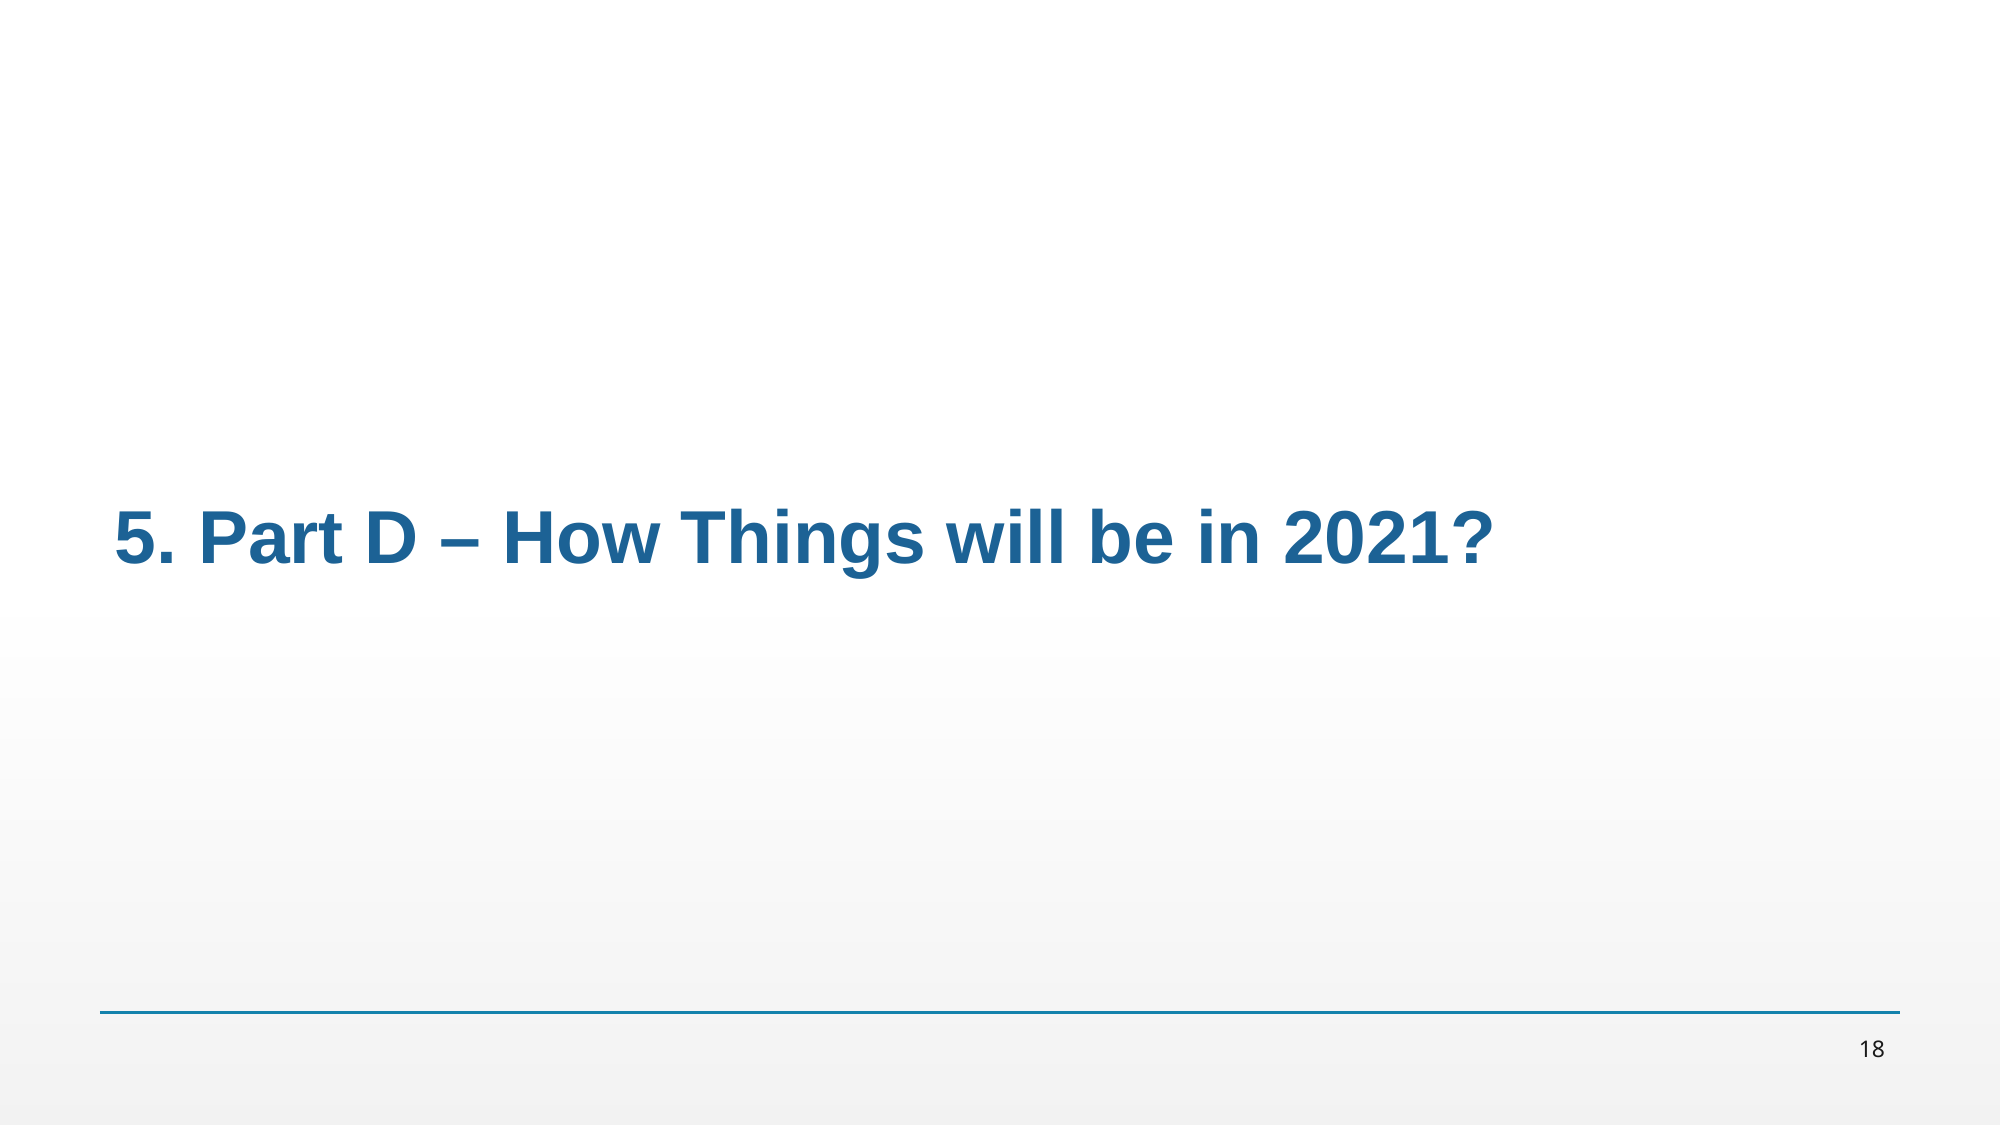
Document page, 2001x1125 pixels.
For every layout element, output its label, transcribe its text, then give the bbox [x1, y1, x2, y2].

text_box 5. Part D – How Things will be in 2021? [99, 399, 1675, 679]
slide_number 18 [1749, 1031, 1901, 1069]
